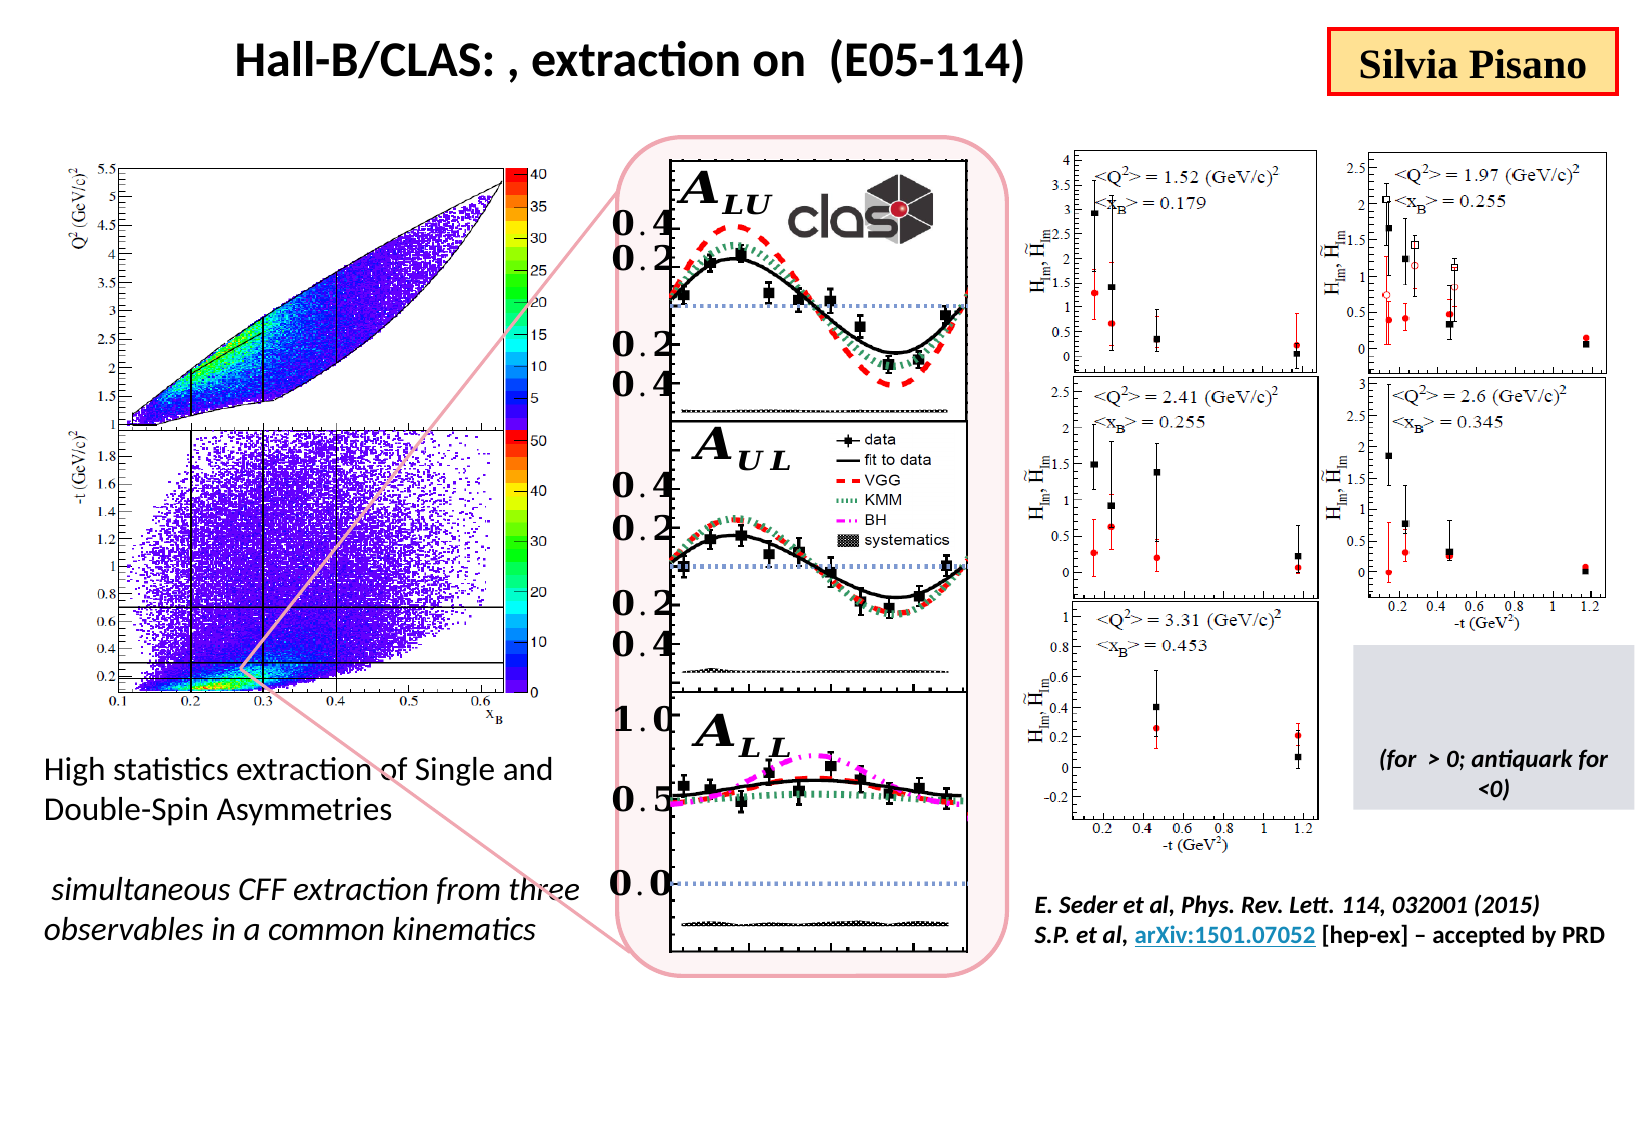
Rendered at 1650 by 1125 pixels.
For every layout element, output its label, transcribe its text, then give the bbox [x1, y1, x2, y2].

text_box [240, 668, 631, 953]
picture [1019, 142, 1618, 858]
picture [58, 154, 553, 729]
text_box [240, 191, 618, 667]
text_box [615, 135, 1010, 978]
text_box [0, 0, 1650, 116]
text_box E. Seder et al, Phys. Rev. Lett. 114, 032001 (2015) S.P. et al, arXiv:1501.07052 [hep-ex] – accepted by PRD [1019, 881, 1635, 957]
picture [668, 159, 969, 953]
text_box Silvia Pisano [1329, 29, 1617, 95]
